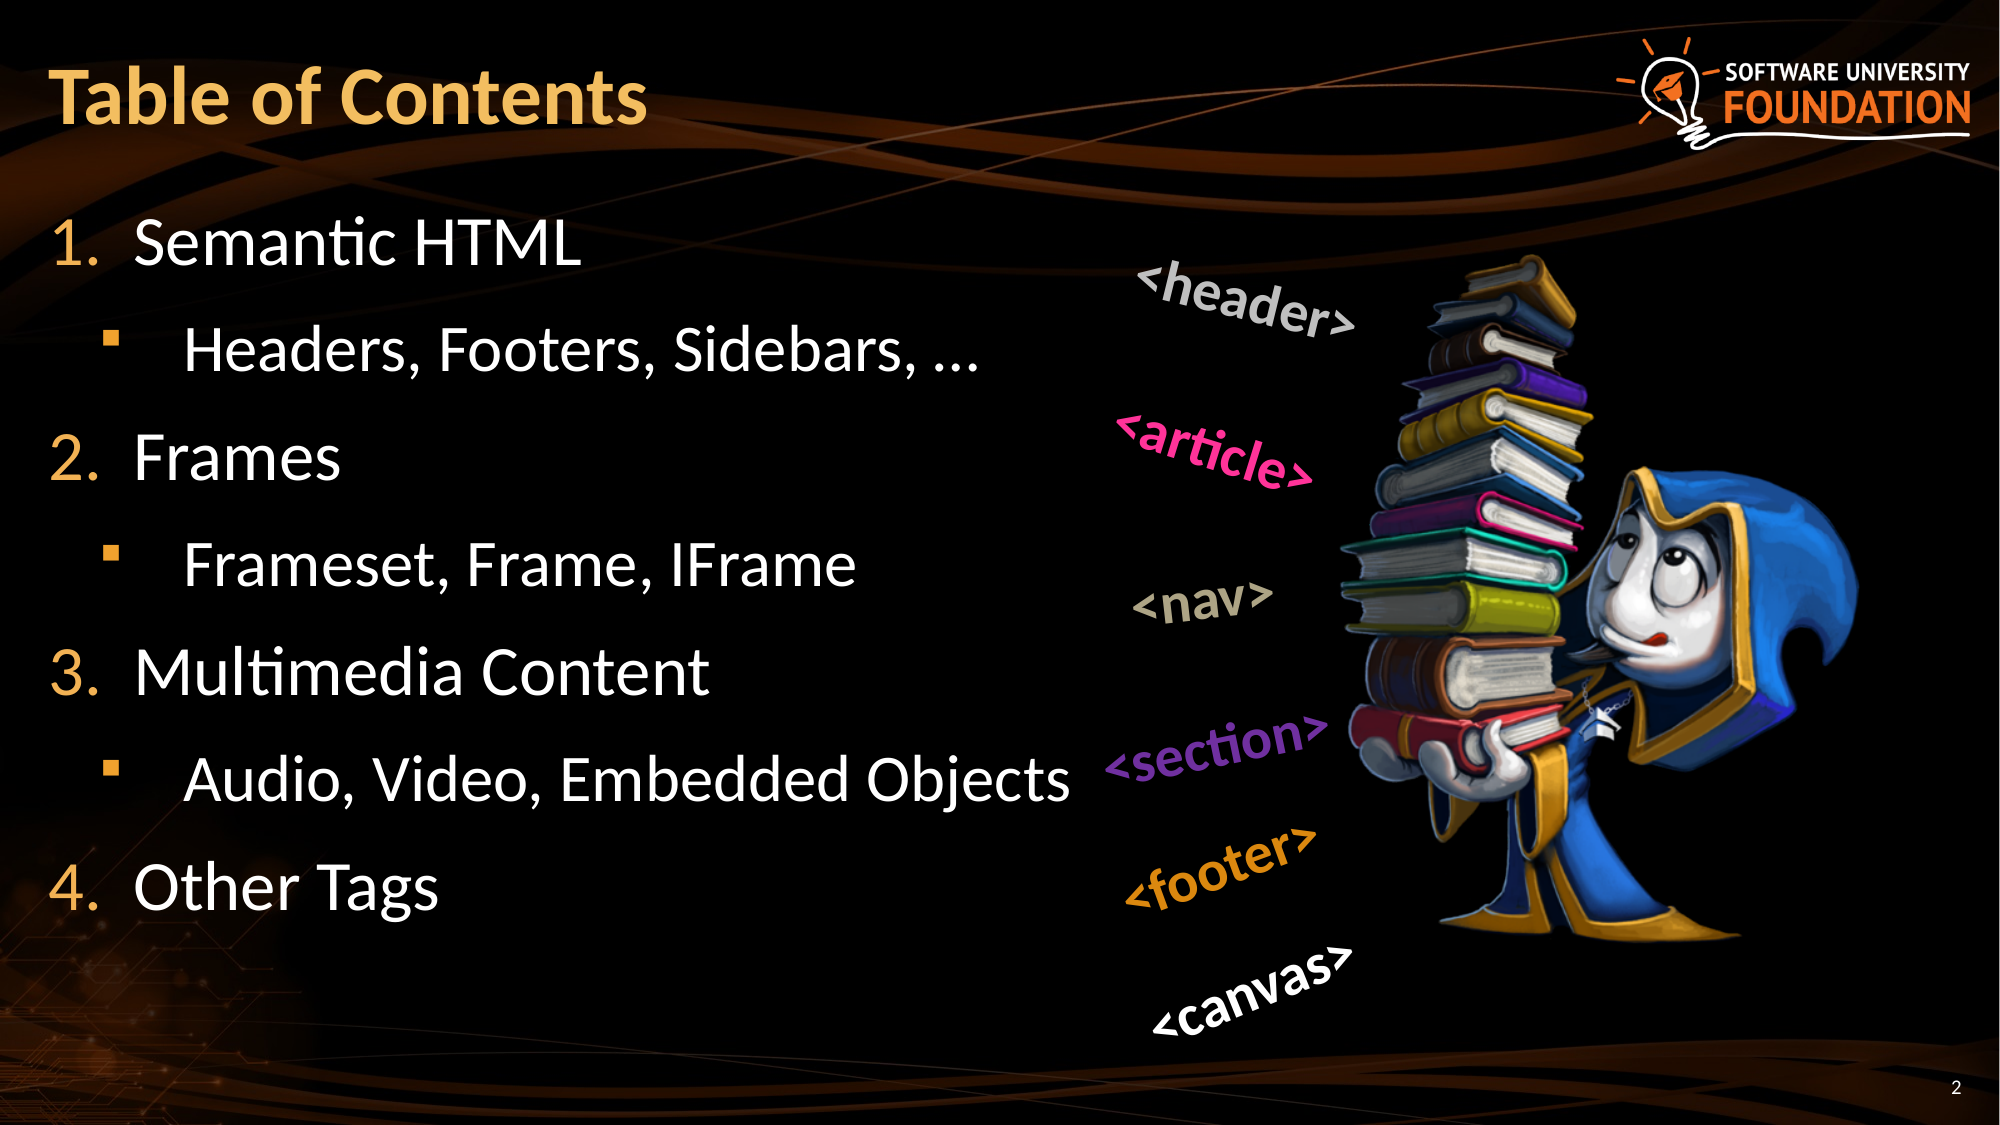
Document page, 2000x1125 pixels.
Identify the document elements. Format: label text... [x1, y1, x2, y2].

list Semantic HTML Headers, Footers, Sidebars, … Frames Frameset, Frame, IFrame Multimedia Content Audio, Video, Embedded Objects Other Tags [31, 188, 1968, 1103]
text_box <header> [1112, 225, 1332, 362]
title Table of Contents [30, 6, 1602, 189]
text_box <footer> [1093, 783, 1332, 945]
text_box <nav> [1111, 544, 1295, 649]
text_box <article> [1089, 371, 1332, 524]
text_box <canvas> [1119, 908, 1383, 1074]
picture [0, 0, 2000, 1125]
text_box <section> [1079, 676, 1332, 812]
